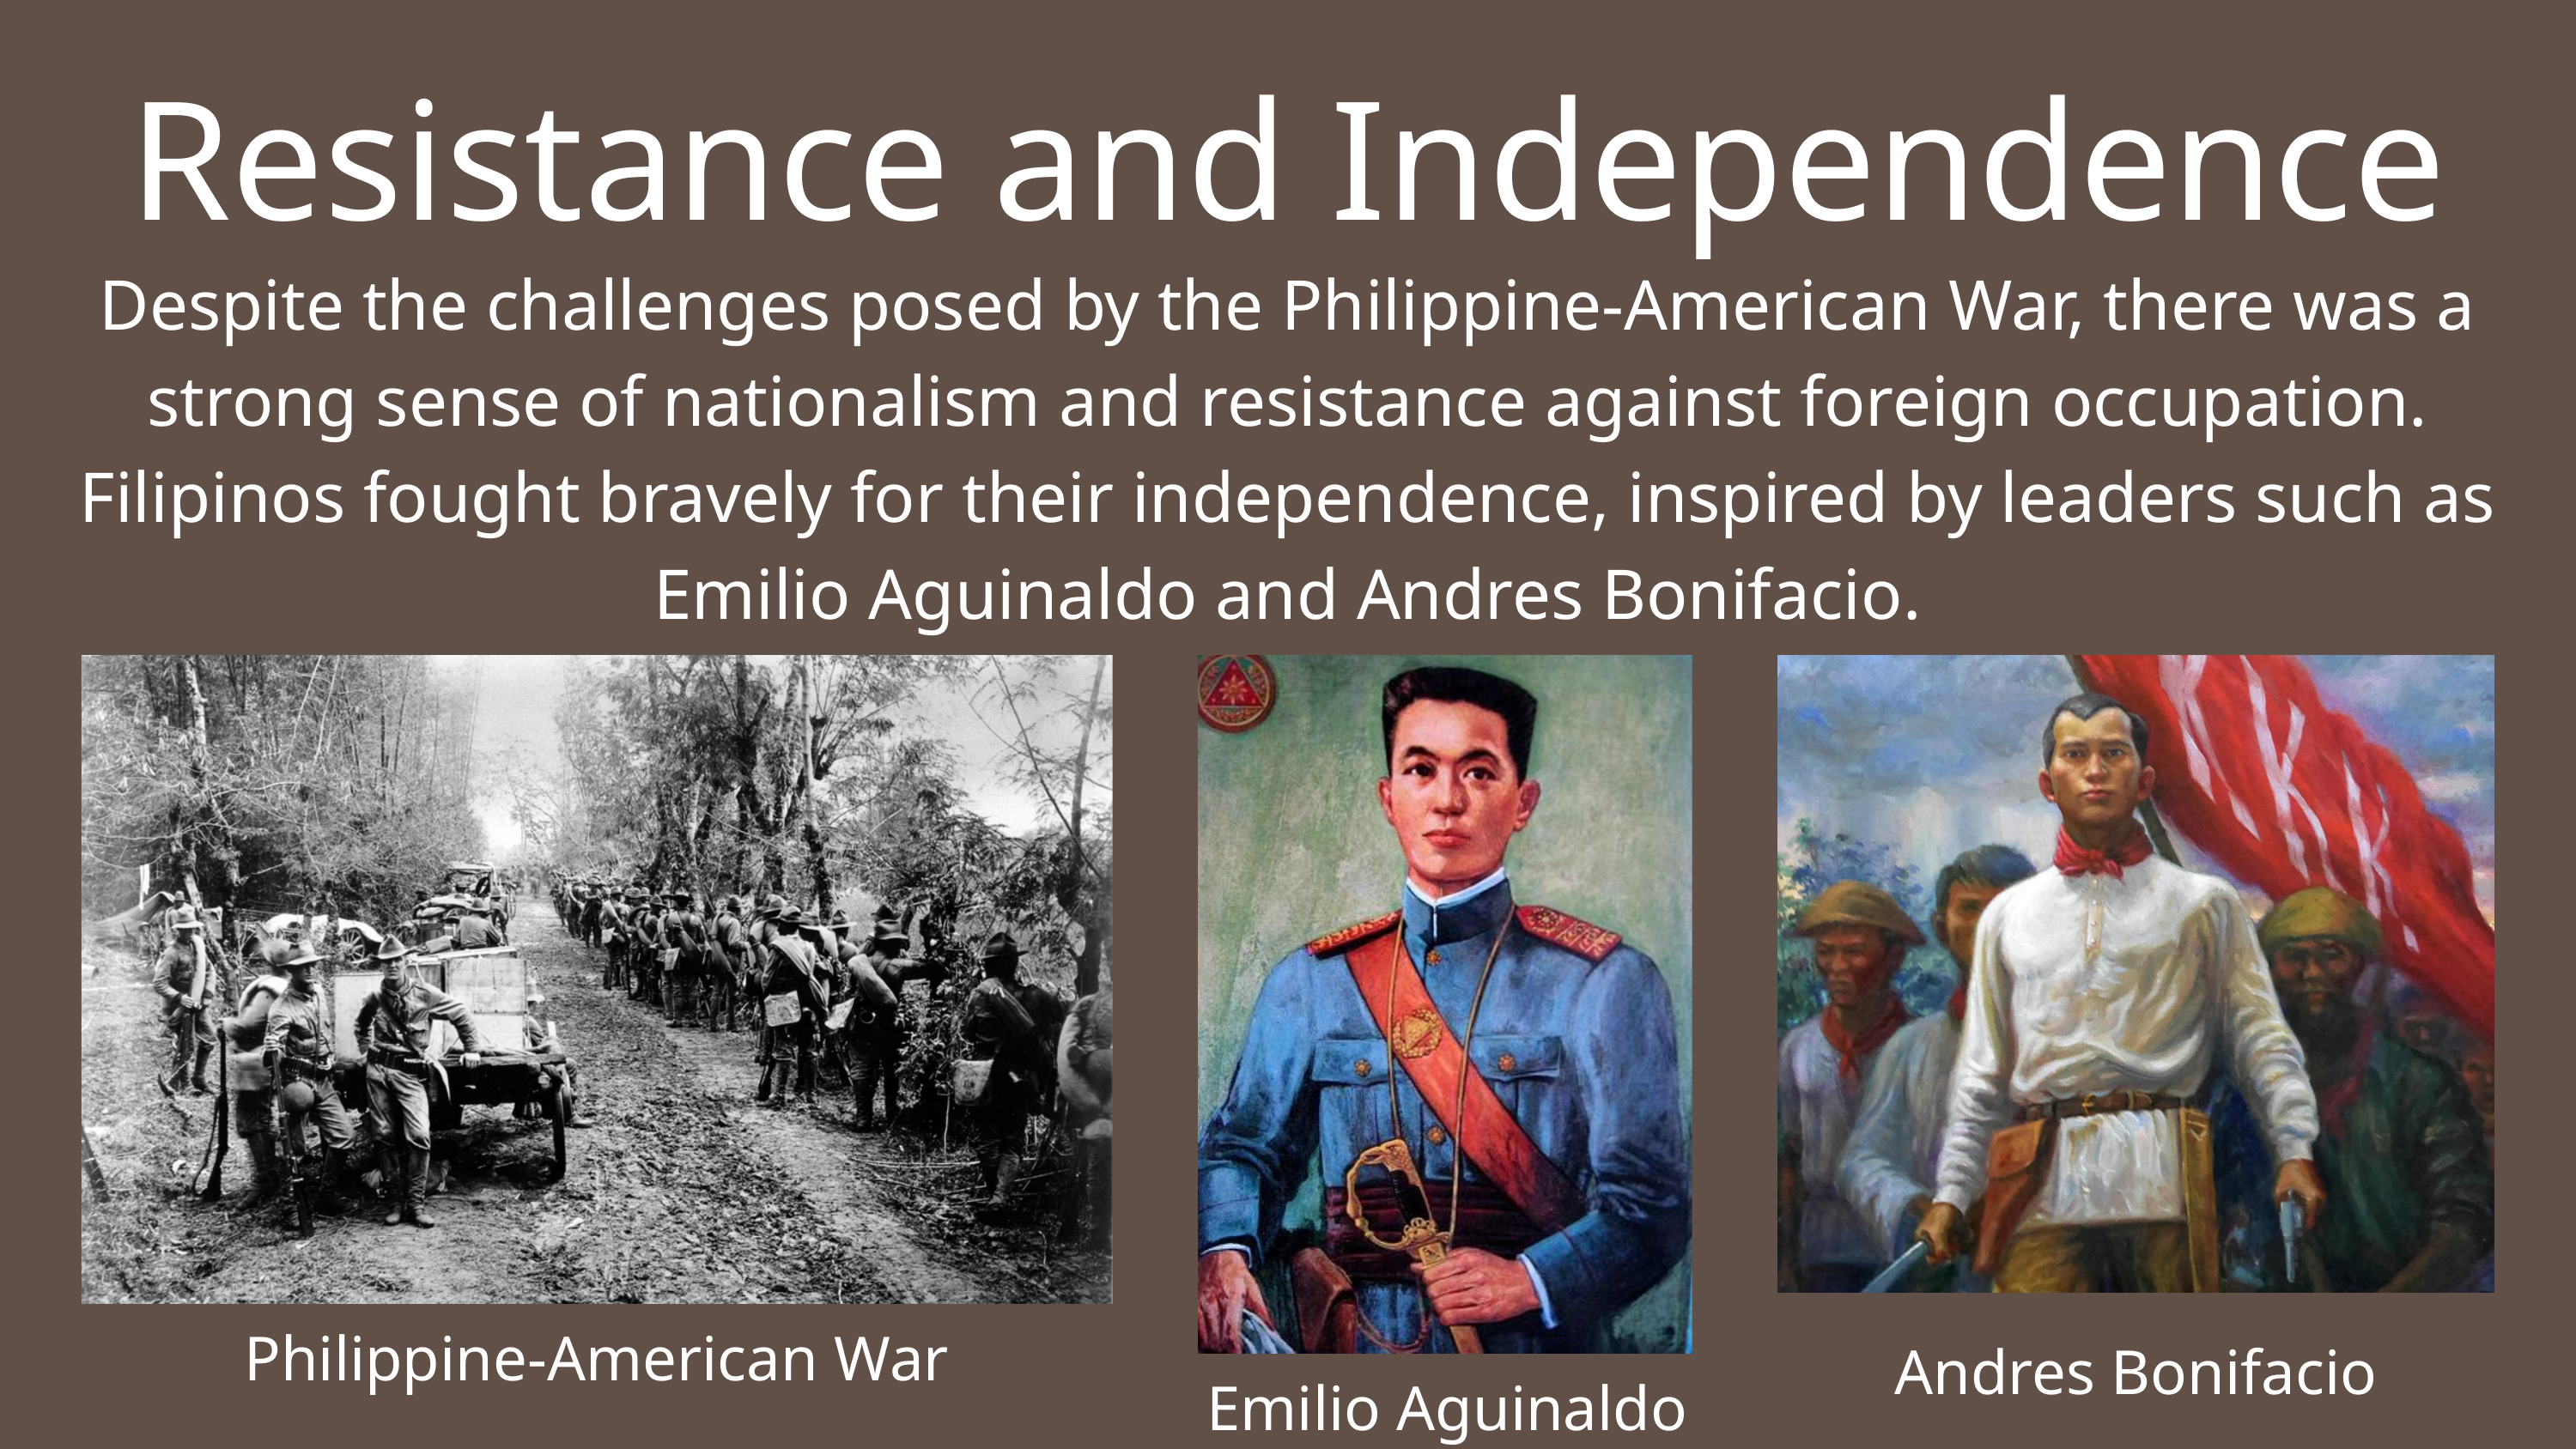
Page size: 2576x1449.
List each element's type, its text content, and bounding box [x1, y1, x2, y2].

text_box Despite the challenges posed by the Philippine-American War, there was a strong sense of nationalism and resistance against foreign occupation. Filipinos fought bravely for their independence, inspired by leaders such as Emilio Aguinaldo and Andres Bonifacio. [40, 247, 2536, 730]
text_box Andres Bonifacio [1885, 1321, 2387, 1407]
text_box Emilio Aguinaldo [1202, 1357, 1692, 1443]
text_box Philippine-American War [233, 1307, 961, 1393]
text_box [1777, 730, 2494, 1293]
text_box [1198, 730, 1692, 1354]
text_box [81, 730, 1113, 1304]
text_box Resistance and Independence [81, 22, 2494, 247]
